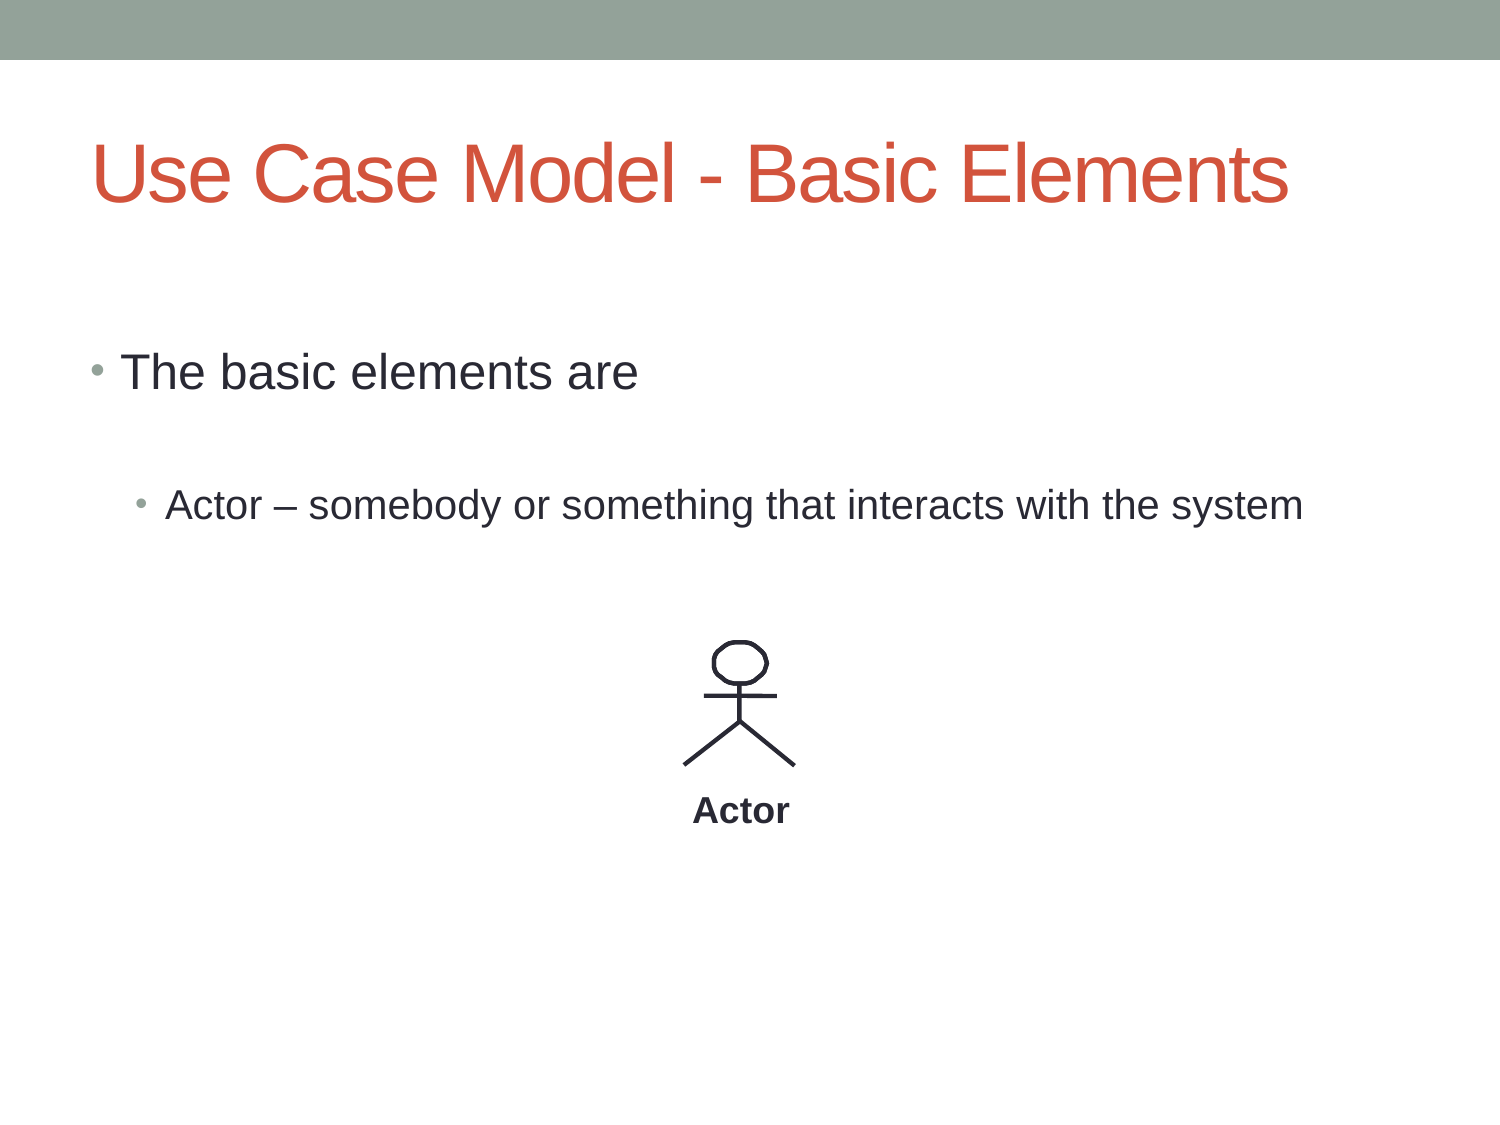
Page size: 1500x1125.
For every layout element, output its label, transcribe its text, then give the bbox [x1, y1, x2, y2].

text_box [677, 642, 889, 840]
title Use Case Model - Basic Elements [75, 87, 1425, 250]
list The basic elements are Actor – somebody or something that interacts with the system [75, 262, 1425, 1079]
